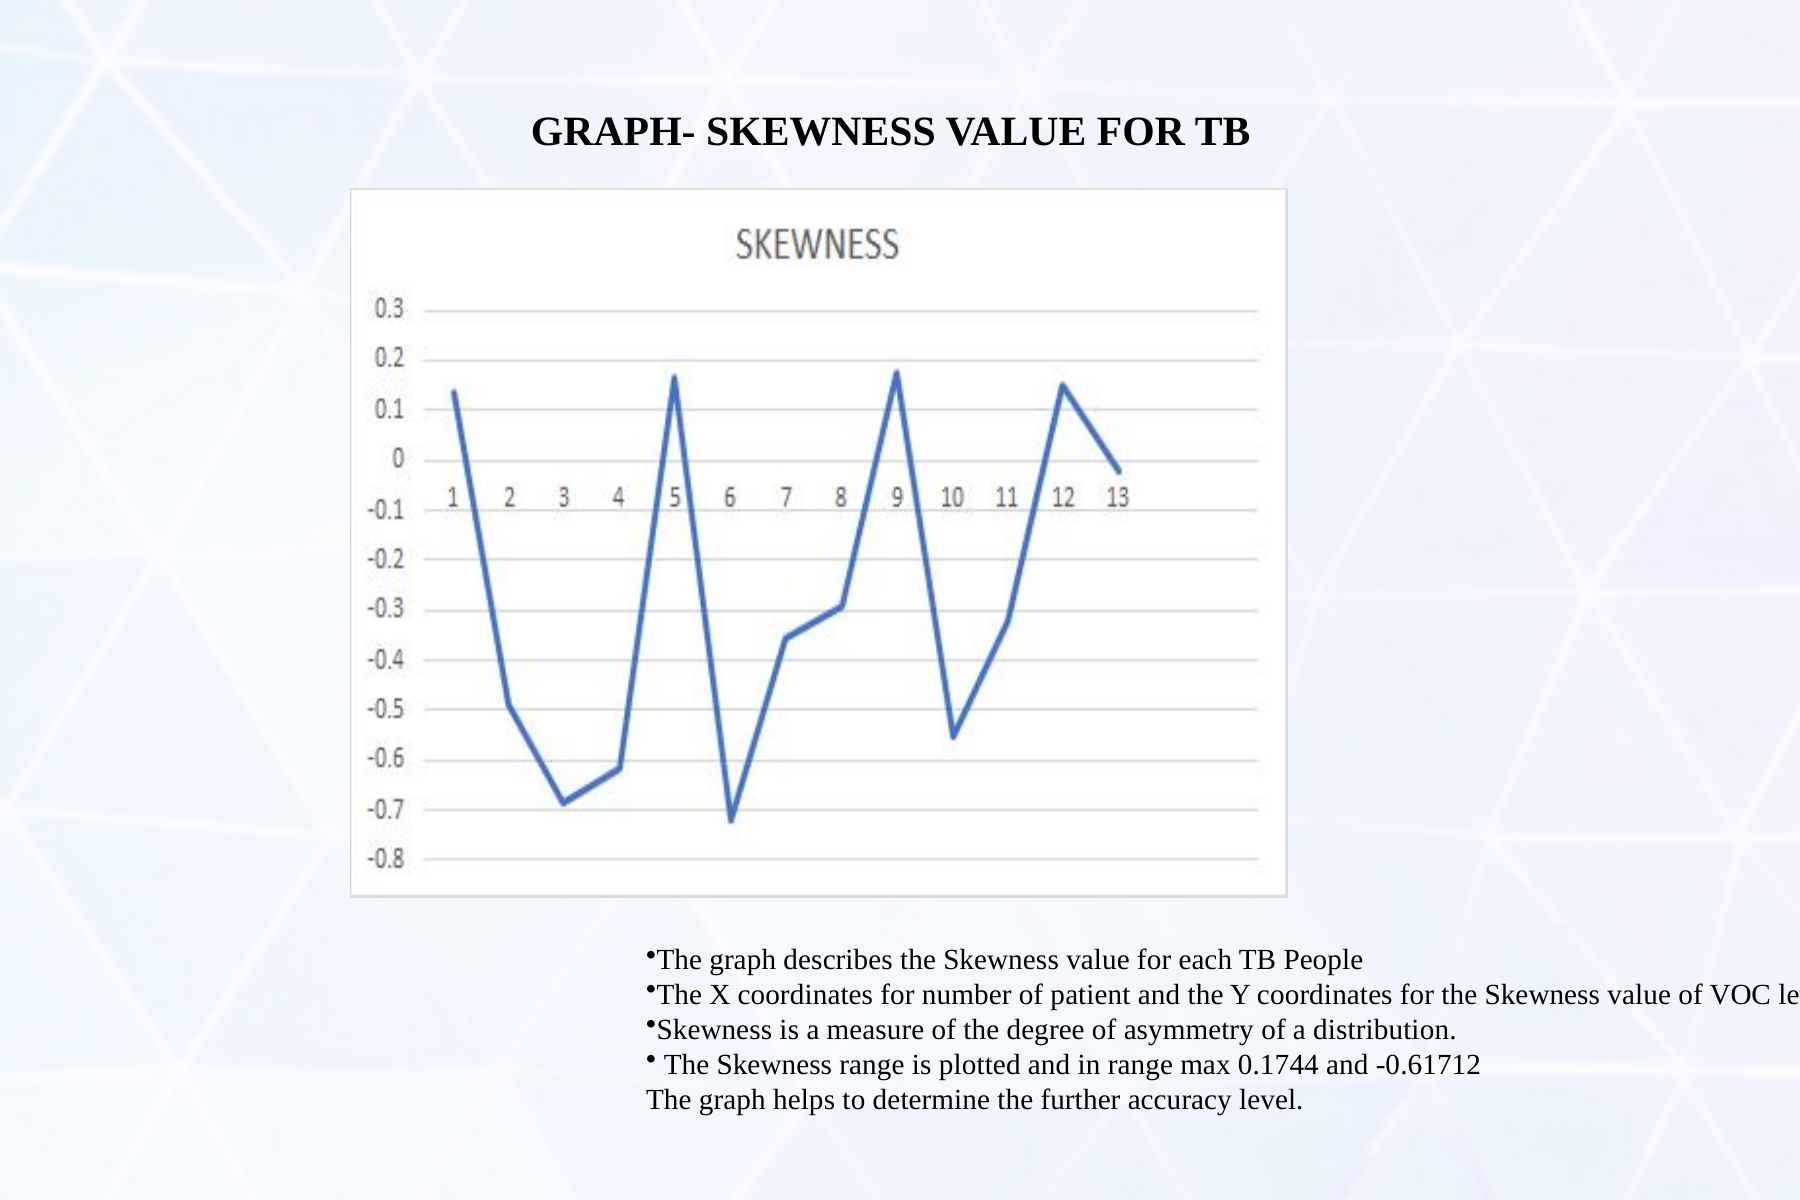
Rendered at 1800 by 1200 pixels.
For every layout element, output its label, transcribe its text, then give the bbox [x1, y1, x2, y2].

picture [0, 0, 1800, 1200]
text_box The graph describes the Skewness value for each TB People The X coordinates for number of patient and the Y coordinates for the Skewness value of VOC level. Skewness is a measure of the degree of asymmetry of a distribution. The Skewness range is plotted and in range max 0.1744 and -0.61712 The graph helps to determine the further accuracy level. [631, 933, 1800, 1123]
text_box GRAPH- SKEWNESS VALUE FOR TB [358, 96, 1266, 187]
